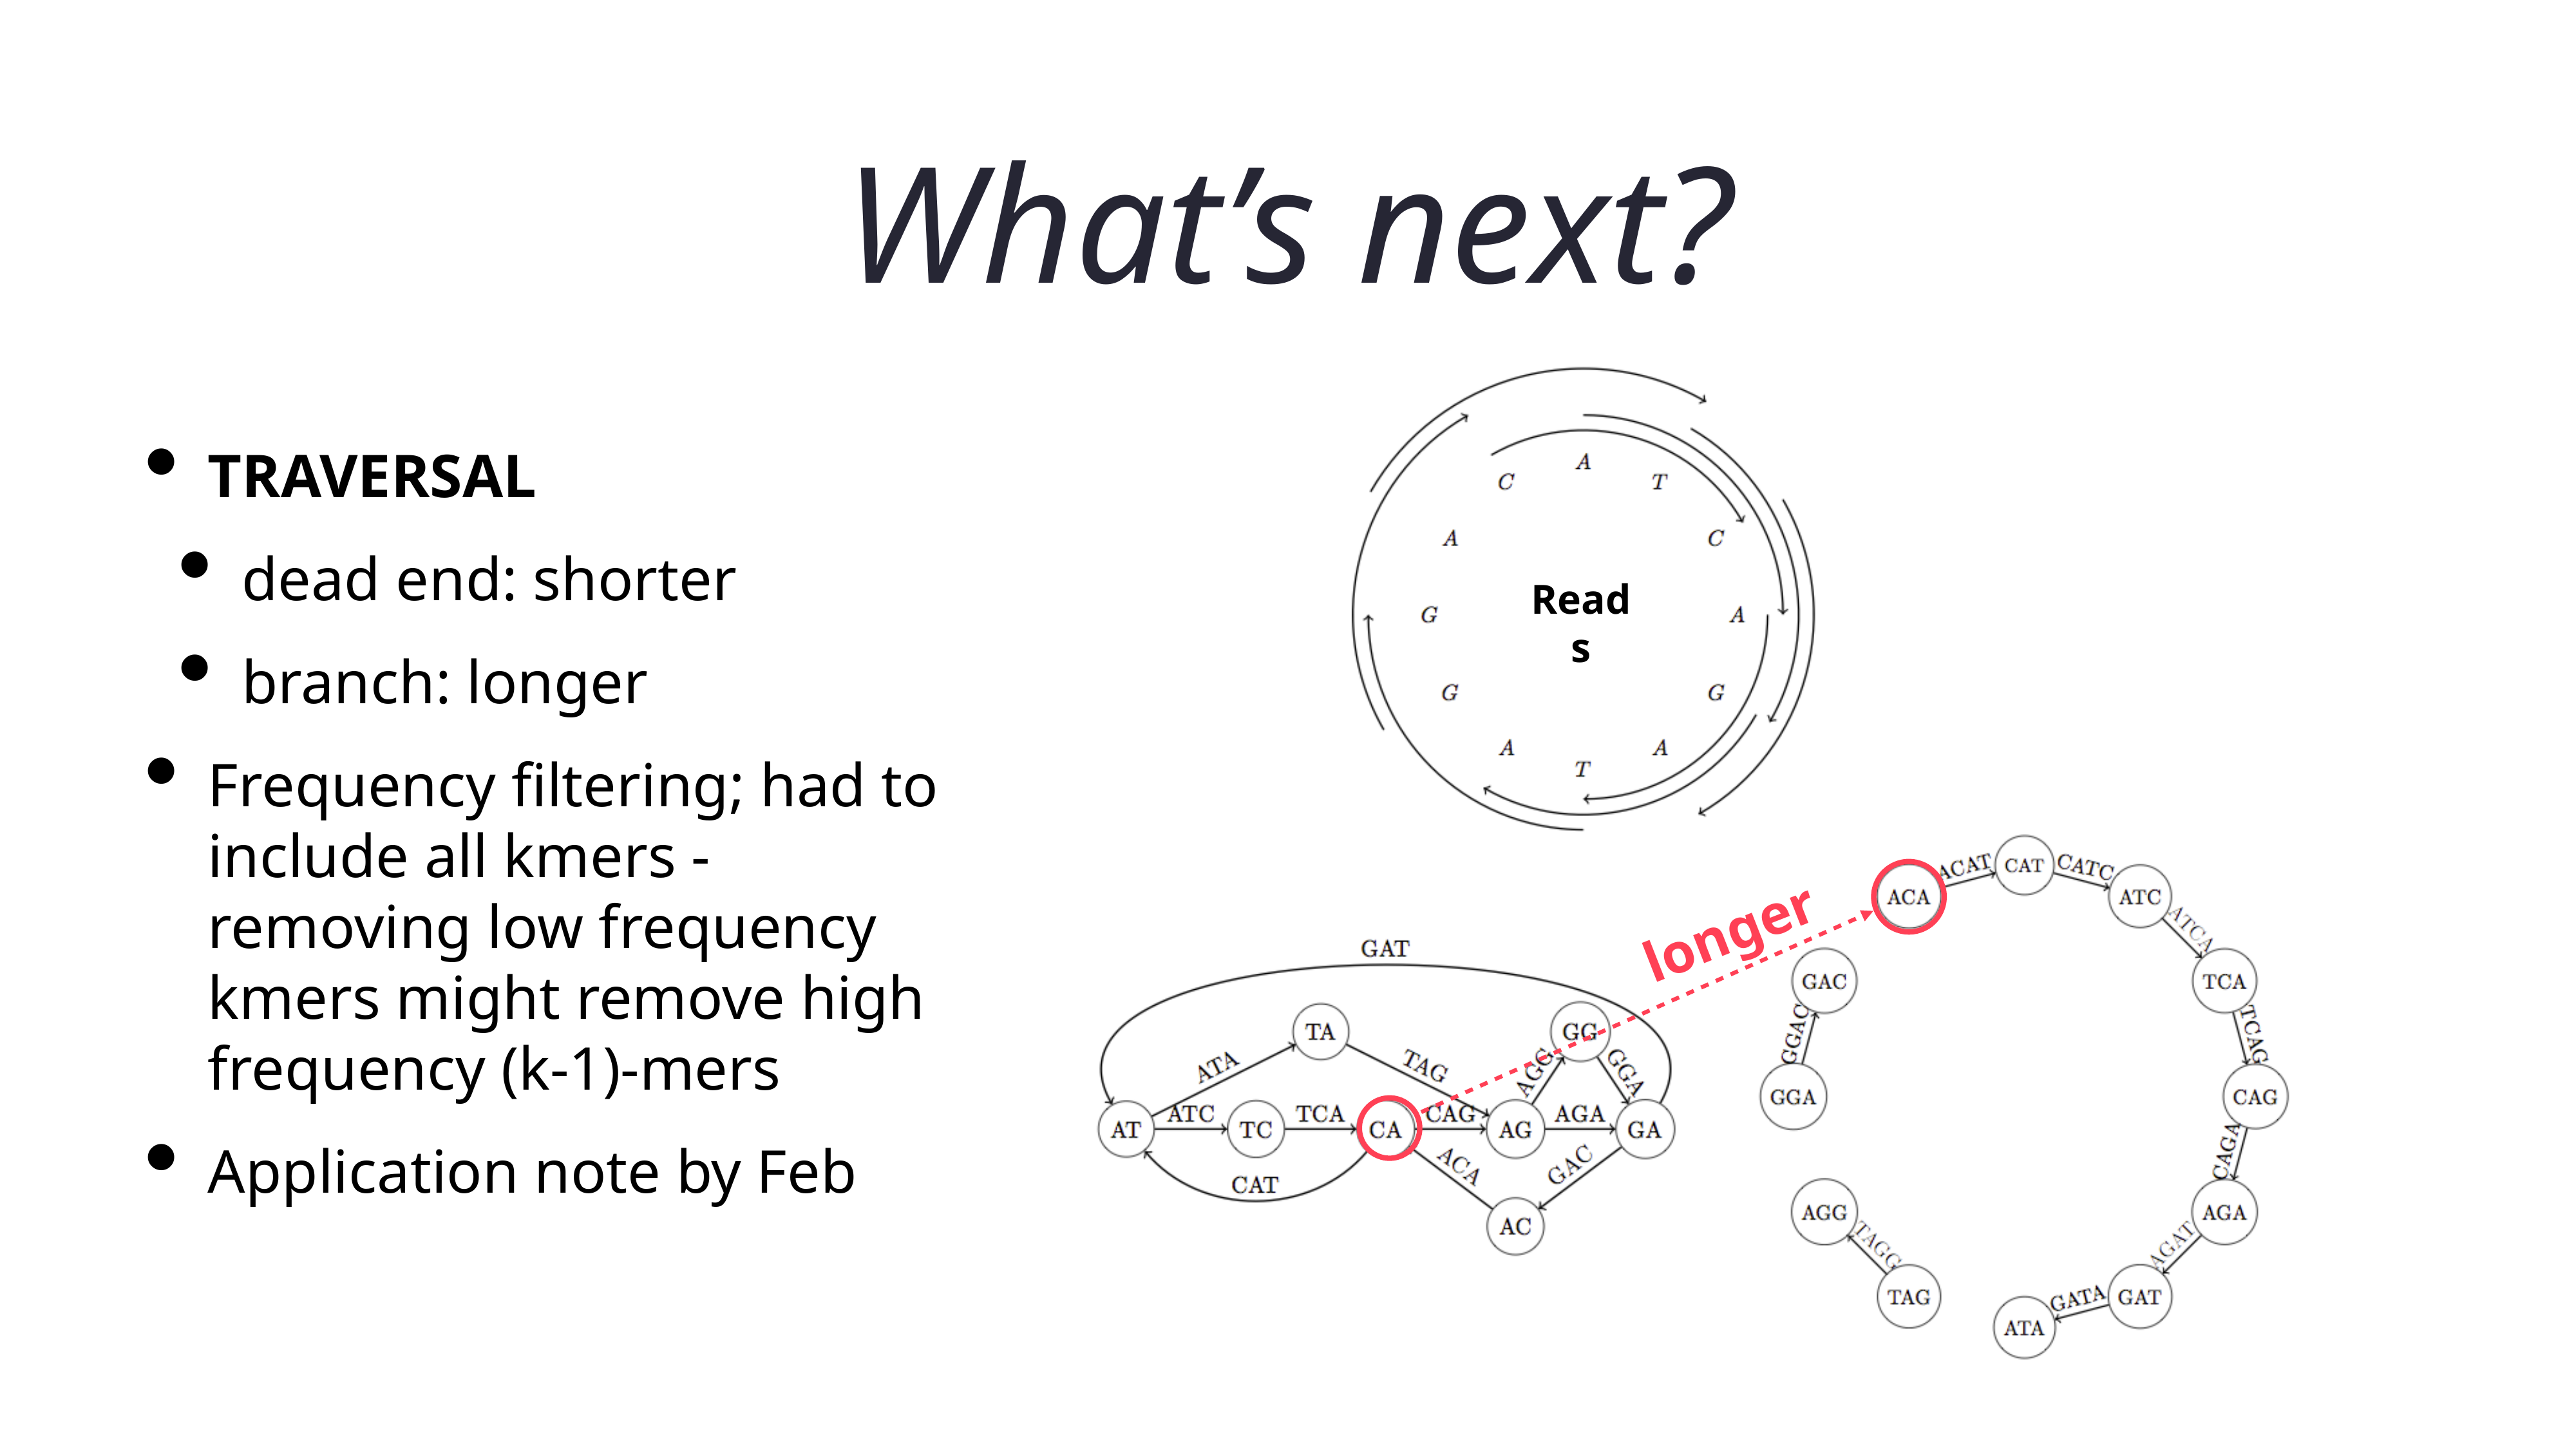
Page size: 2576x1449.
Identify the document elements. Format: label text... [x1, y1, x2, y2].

picture [990, 326, 2354, 1384]
text_box TRAVERSAL dead end: shorter branch: longer Frequency filtering; had to include all kmers - removing low frequency kmers might remove high frequency (k-1)-mers Application note by Feb [137, 430, 986, 1212]
title What’s next? [510, 37, 2066, 401]
